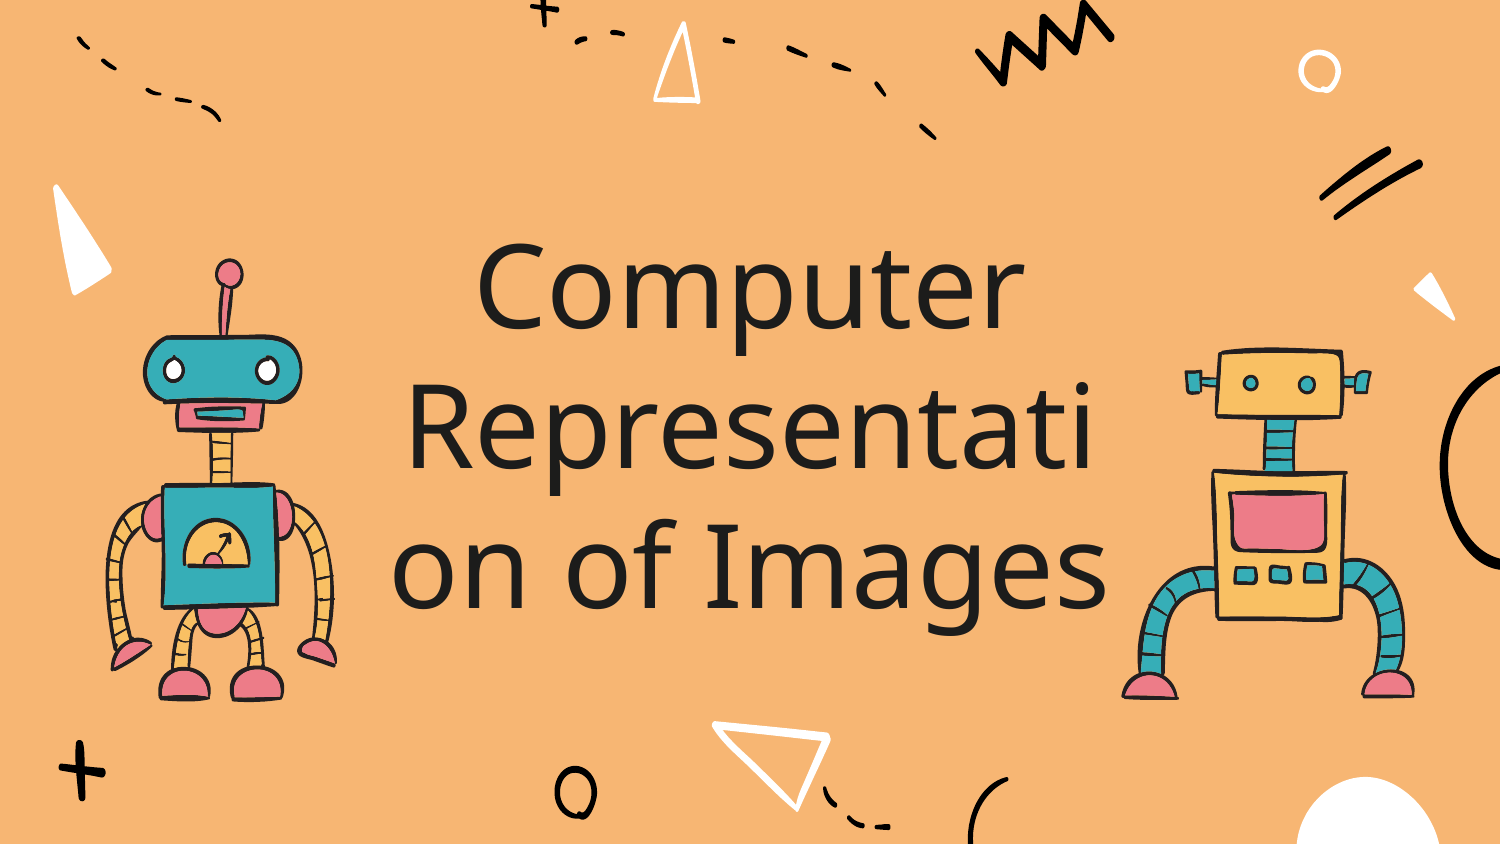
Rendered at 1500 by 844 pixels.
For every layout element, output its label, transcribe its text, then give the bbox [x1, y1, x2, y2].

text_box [105, 258, 338, 703]
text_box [1121, 347, 1415, 701]
title Computer Representation of Images [355, 214, 1145, 630]
